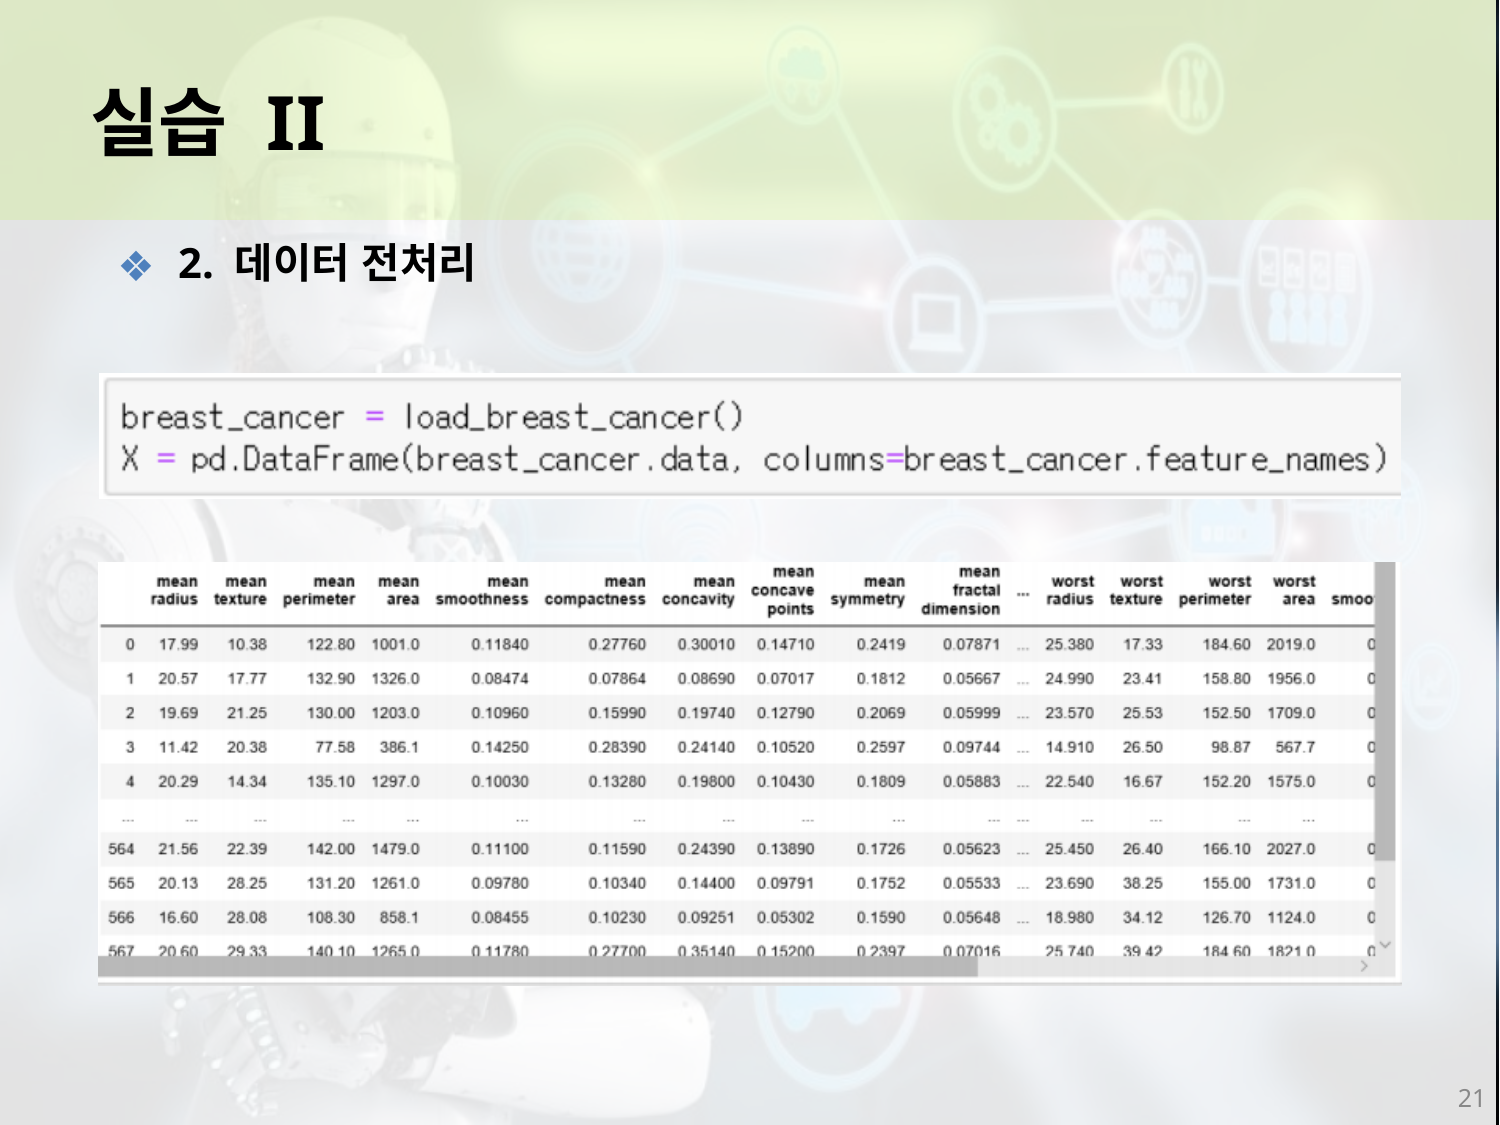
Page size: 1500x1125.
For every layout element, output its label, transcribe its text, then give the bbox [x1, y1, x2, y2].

picture [98, 562, 1402, 987]
picture [98, 373, 1401, 499]
slide_number 21 [1189, 1074, 1500, 1125]
text_box [0, 0, 1496, 220]
text_box 실습 II [75, 45, 1424, 197]
text_box 2. 데이터 전처리 [102, 229, 1500, 295]
